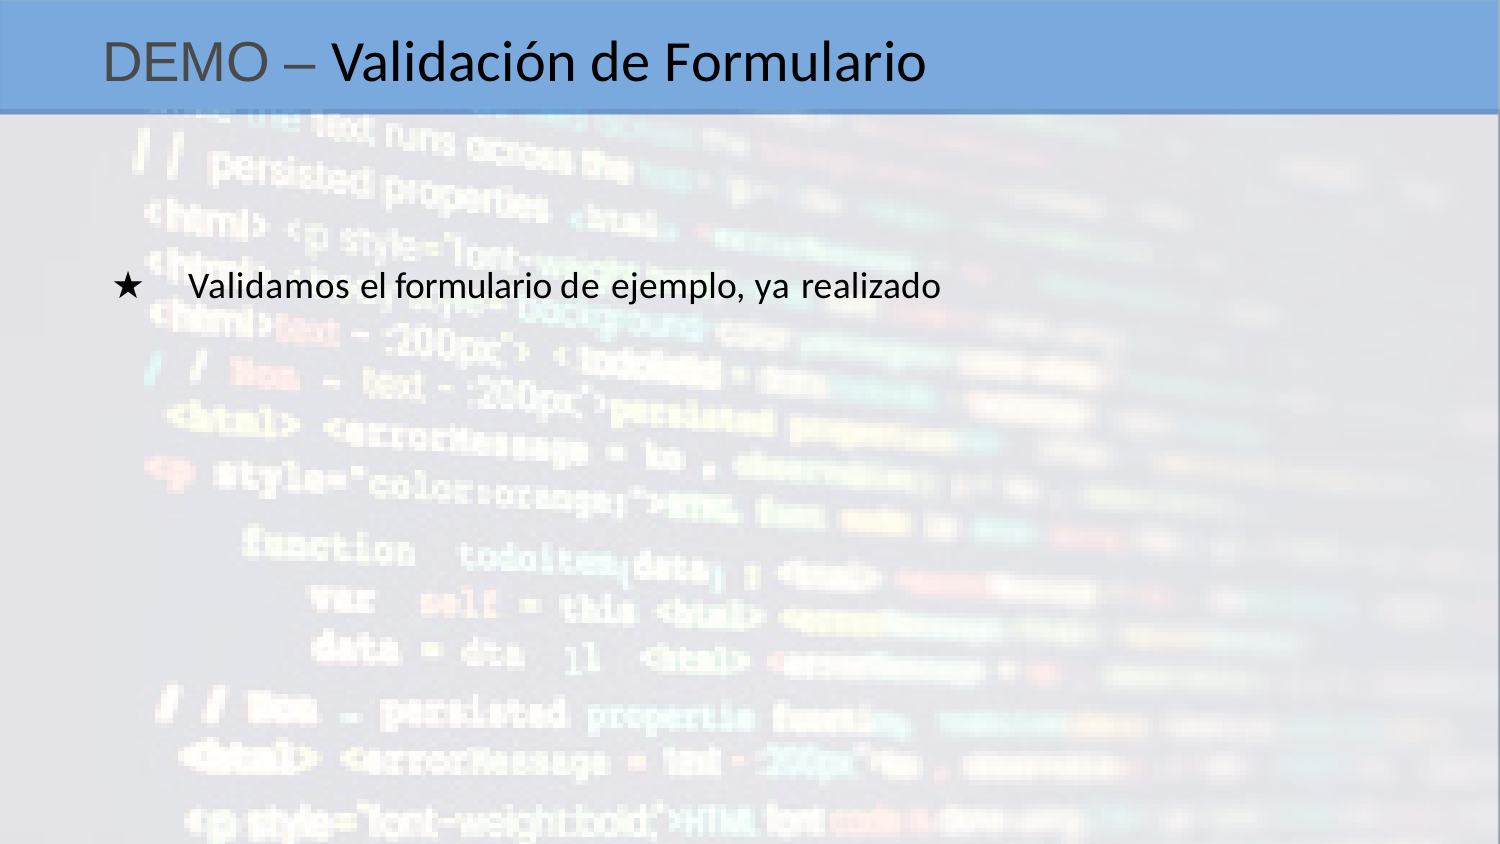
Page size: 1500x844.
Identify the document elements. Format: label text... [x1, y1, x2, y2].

title DEMO – Validación de Formulario [100, 21, 1163, 107]
picture [0, 0, 1500, 844]
